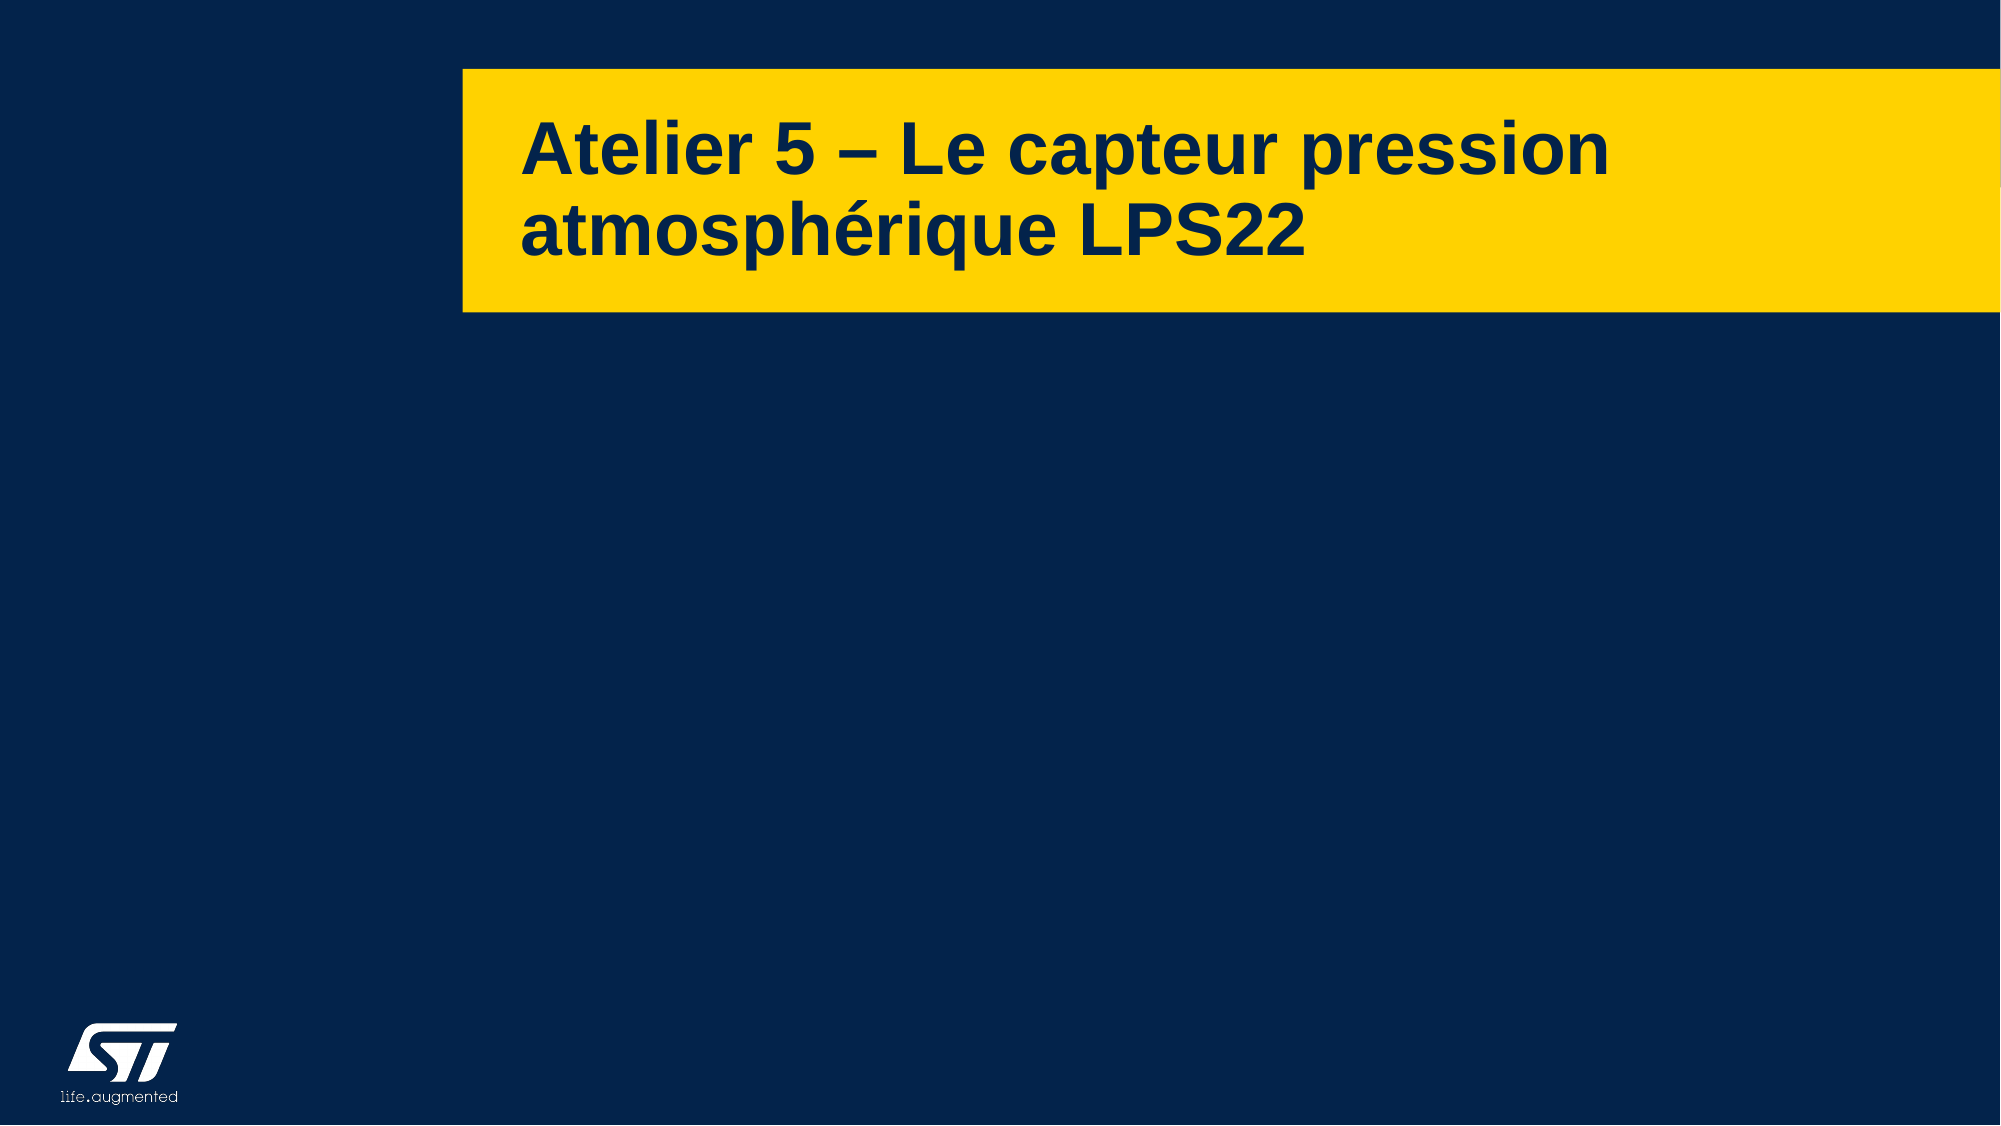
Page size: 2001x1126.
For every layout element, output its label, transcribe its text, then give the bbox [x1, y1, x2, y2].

picture [0, 214, 2001, 1126]
title Atelier 5 – Le capteur pression atmosphérique LPS22 [462, 68, 2001, 214]
